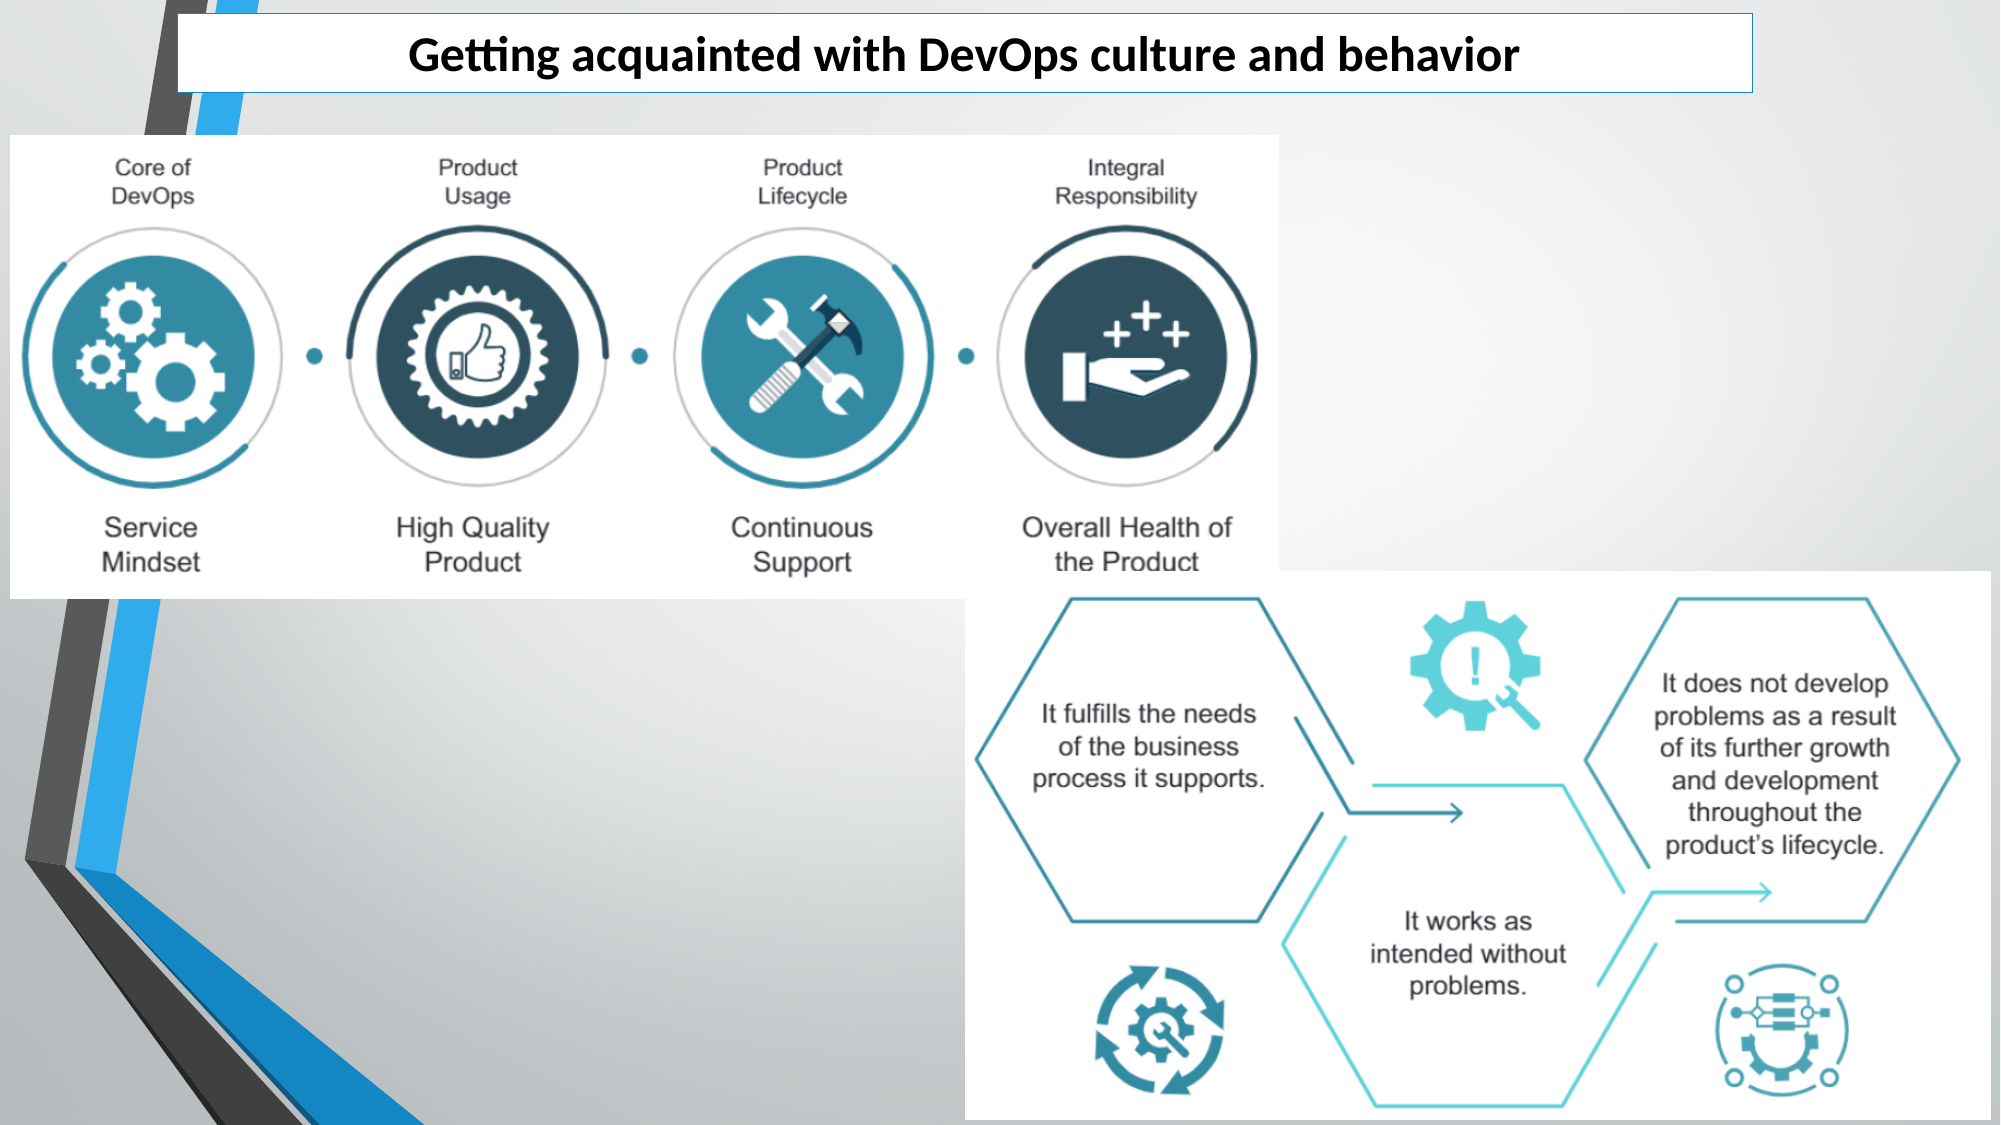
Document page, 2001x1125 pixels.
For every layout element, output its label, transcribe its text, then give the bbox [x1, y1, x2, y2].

text_box Getting acquainted with DevOps culture and behavior [177, 13, 1753, 93]
picture [10, 135, 1991, 1120]
